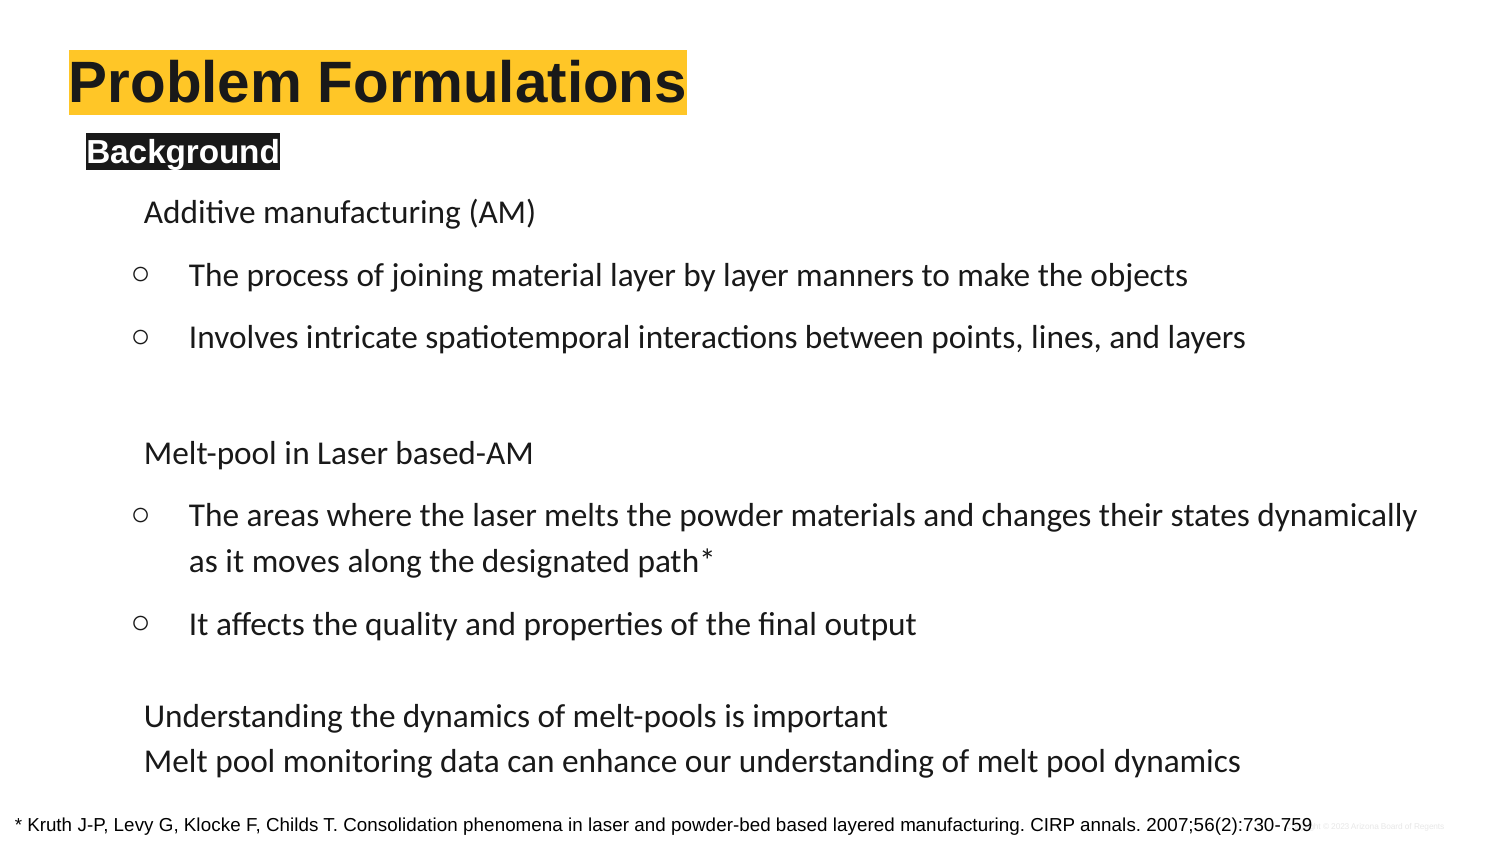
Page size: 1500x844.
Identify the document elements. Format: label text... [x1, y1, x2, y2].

list Additive manufacturing (AM) The process of joining material layer by layer manners to make the objects Involves intricate spatiotemporal interactions between points, lines, and layers Melt-pool in Laser based-AM The areas where the laser melts the powder materials and changes their states dynamically as it moves along the designated path* It affects the quality and properties of the final output Understanding the dynamics of melt-pools is important Melt pool monitoring data can enhance our understanding of melt pool dynamics [69, 184, 1445, 792]
text_box * Kruth J-P, Levy G, Klocke F, Childs T. Consolidation phenomena in laser and powder-bed based layered manufacturing. CIRP annals. 2007;56(2):730-759 [0, 805, 1453, 843]
subtitle Background [69, 124, 1446, 171]
title Problem Formulations [68, 52, 1449, 125]
